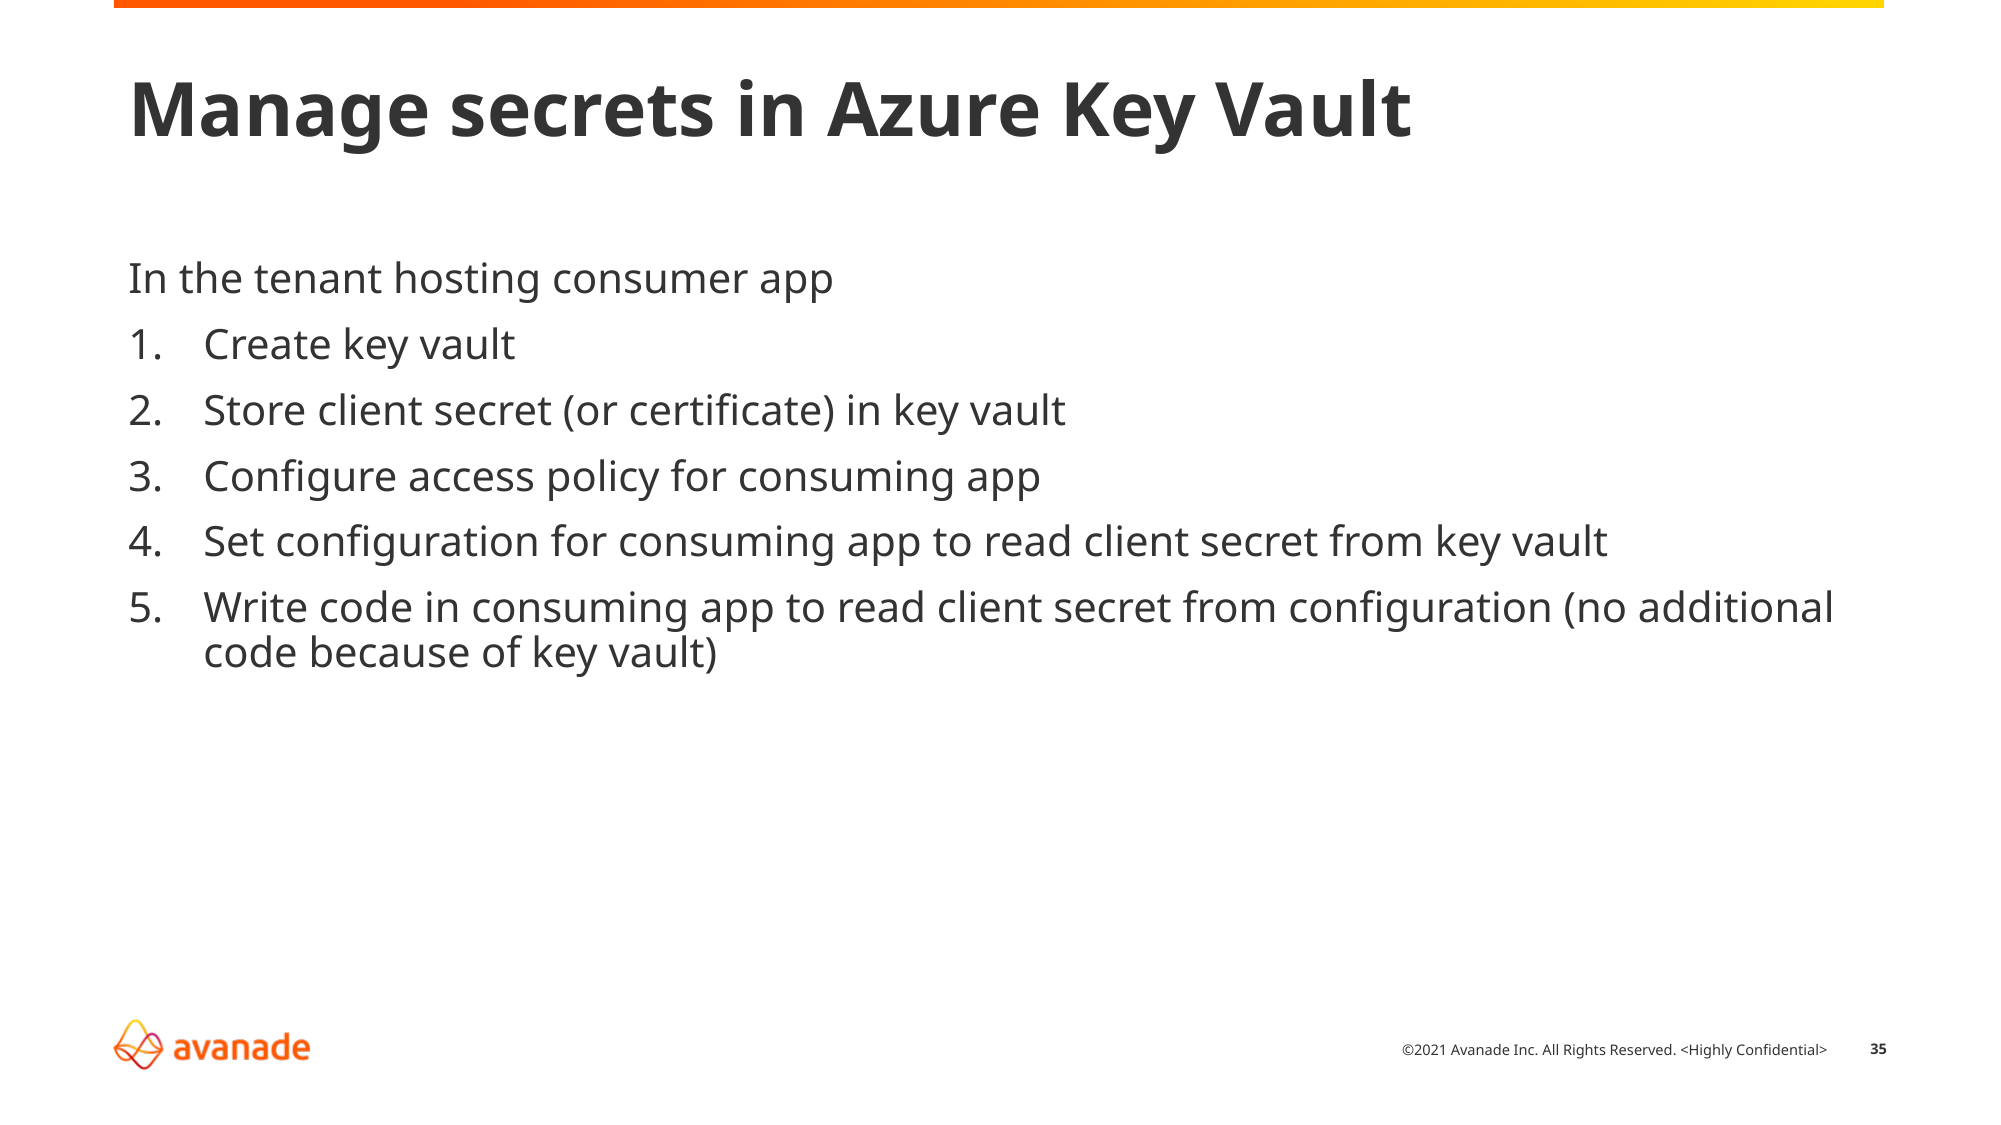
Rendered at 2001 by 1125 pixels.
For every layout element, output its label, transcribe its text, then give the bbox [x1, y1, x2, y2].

title Manage secrets in Azure Key Vault [113, 64, 1883, 228]
picture [93, 999, 339, 1090]
list In the tenant hosting consumer app Create key vault Store client secret (or certificate) in key vault Configure access policy for consuming app Set configuration for consuming app to read client secret from key vault Write code in consuming app to read client secret from configuration (no additional code because of key vault) [113, 249, 1883, 964]
